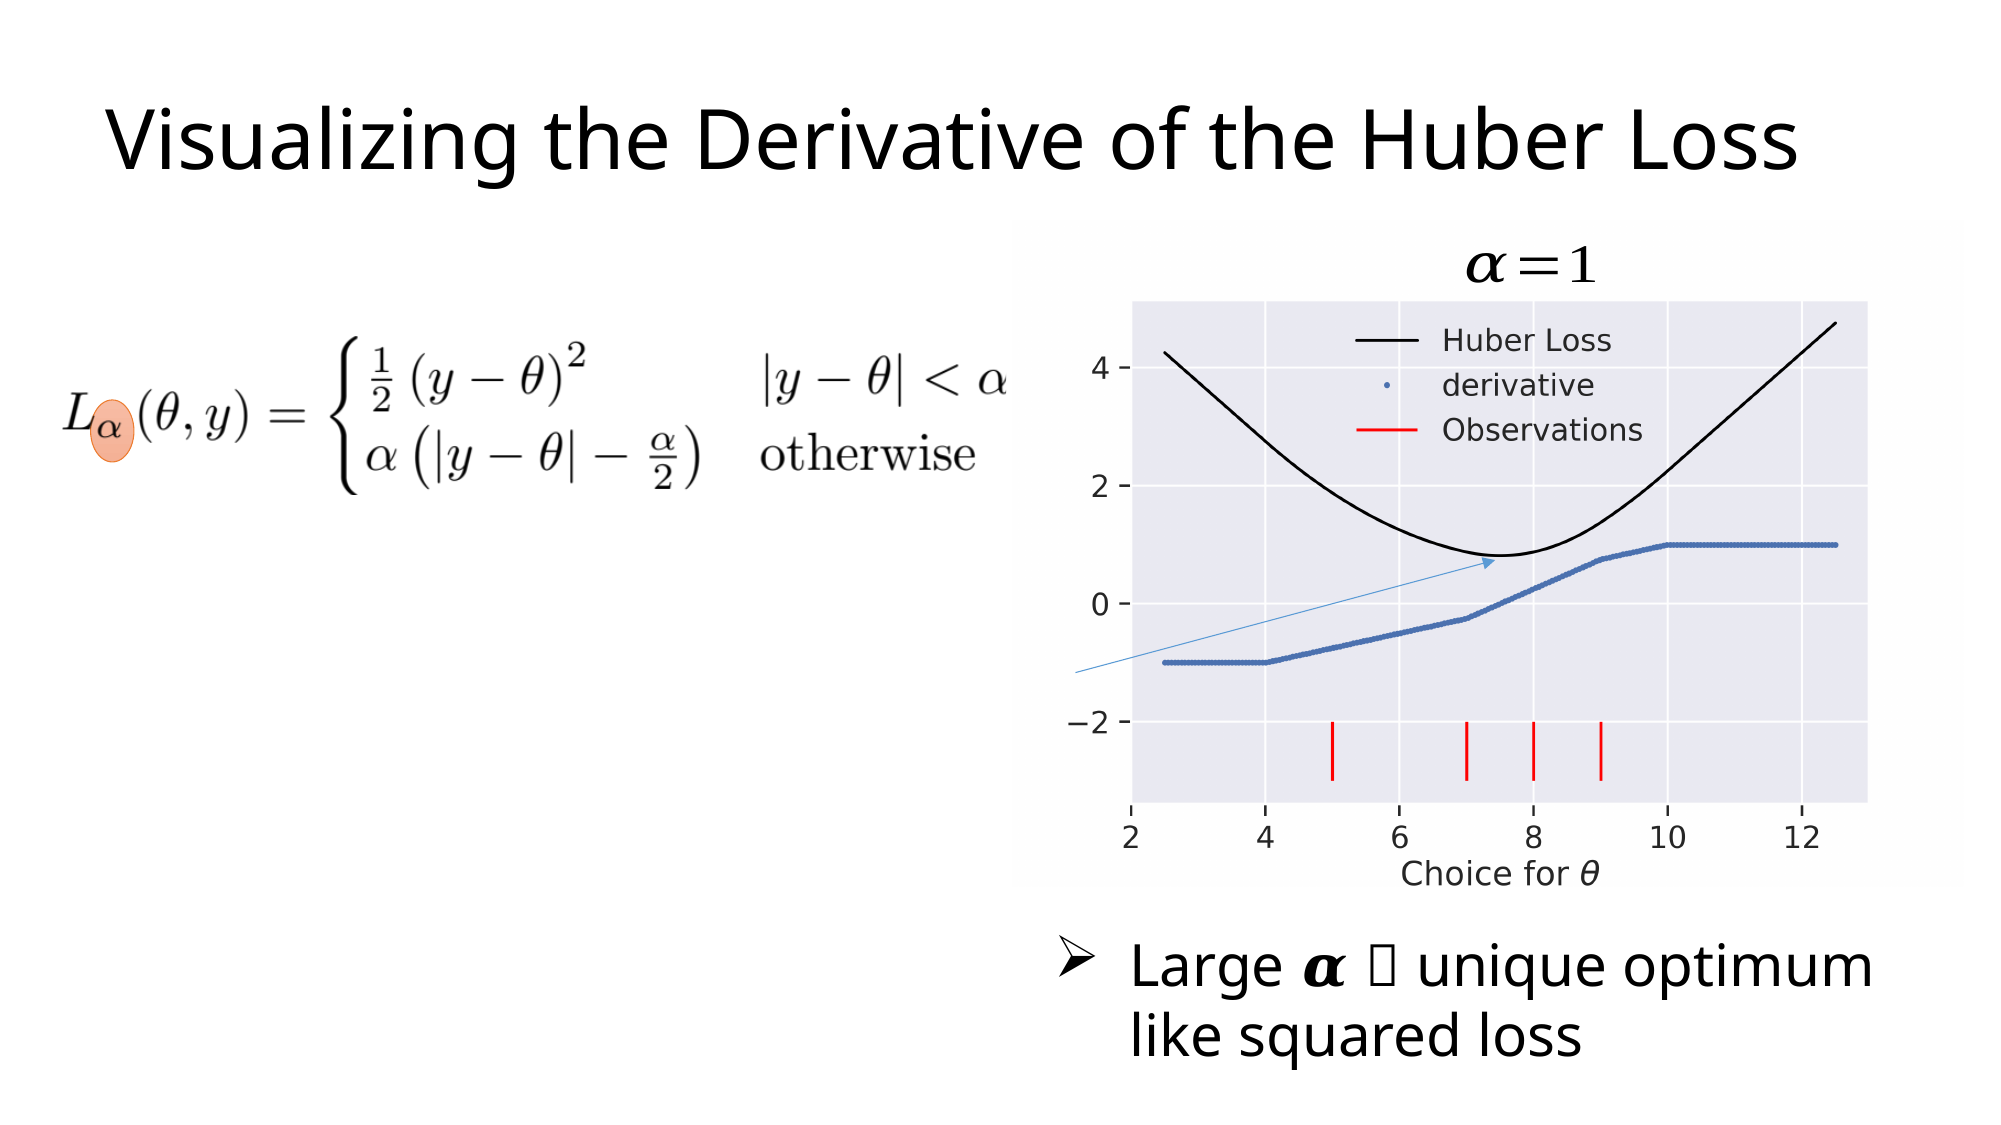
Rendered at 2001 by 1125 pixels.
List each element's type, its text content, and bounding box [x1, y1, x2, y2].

picture [1012, 220, 1964, 887]
text_box Large 𝜶  unique optimum like squared loss [1039, 921, 1890, 1076]
title Visualizing the Derivative of the Huber Loss [90, 33, 1863, 251]
picture [62, 335, 1007, 495]
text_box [1075, 560, 1496, 673]
